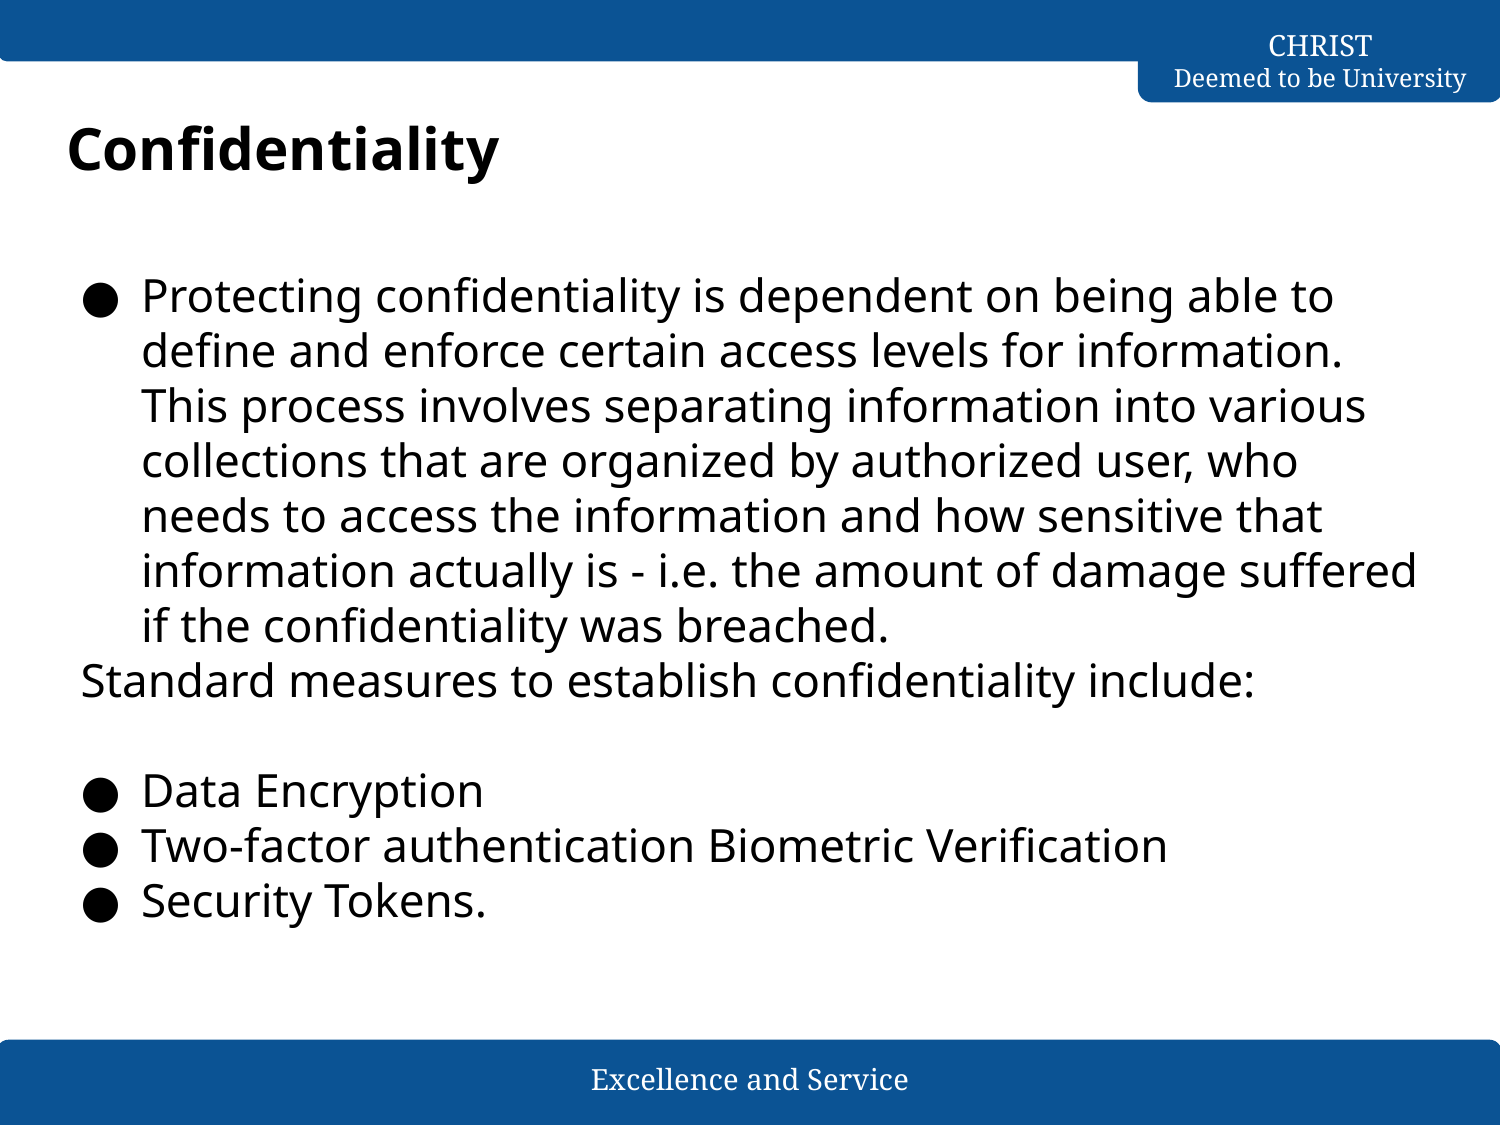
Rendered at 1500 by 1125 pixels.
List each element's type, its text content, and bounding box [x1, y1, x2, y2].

list Protecting confidentiality is dependent on being able to define and enforce certain access levels for information. This process involves separating information into various collections that are organized by authorized user, who needs to access the information and how sensitive that information actually is - i.e. the amount of damage suffered if the confidentiality was breached. Standard measures to establish confidentiality include: Data Encryption Two-factor authentication Biometric Verification Security Tokens. [51, 252, 1449, 1000]
title Confidentiality [51, 97, 1449, 223]
